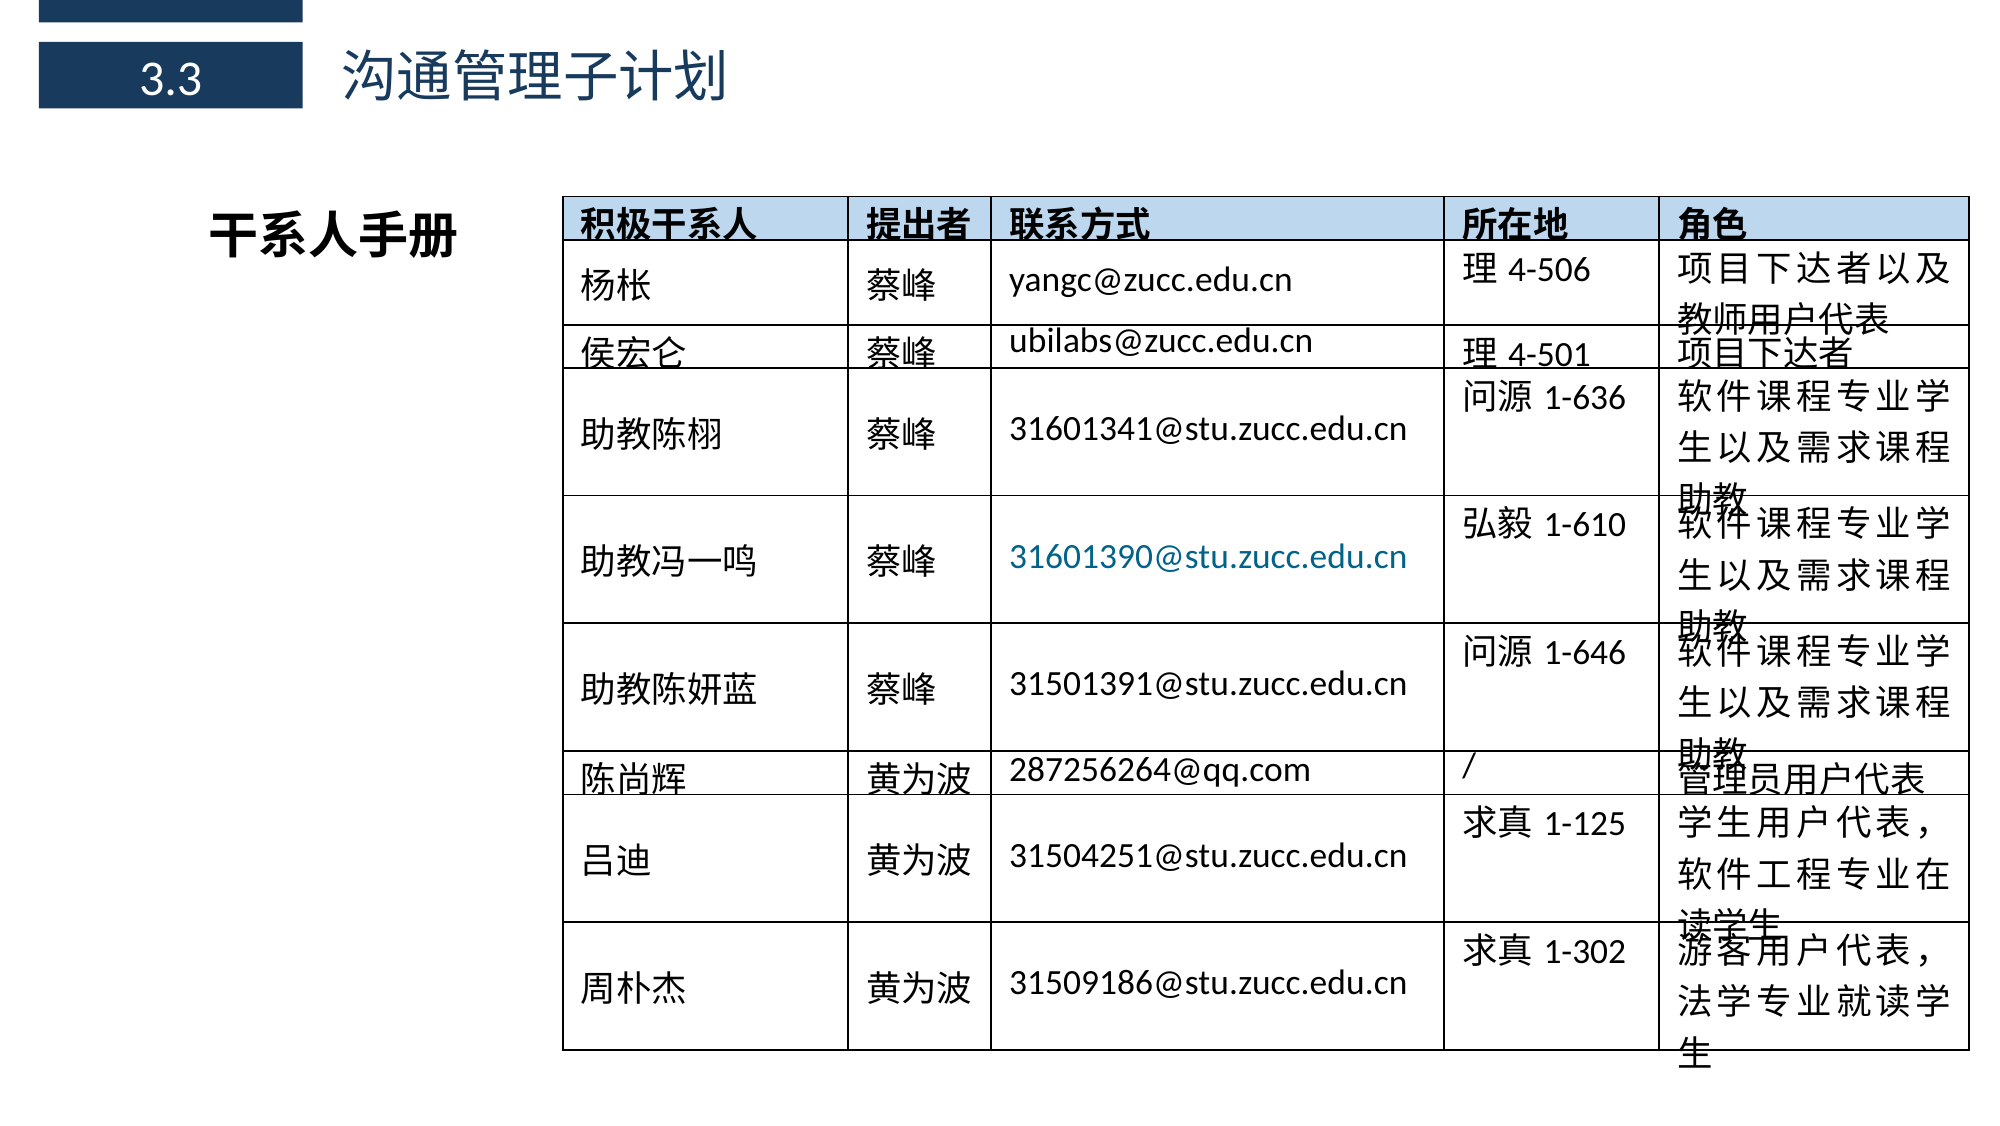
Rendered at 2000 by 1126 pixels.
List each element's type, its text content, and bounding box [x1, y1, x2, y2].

table_cell 问源1-646 [1445, 624, 1658, 750]
table_cell 管理员用户代表 [1660, 752, 1968, 794]
table_cell 项目下达者 [1660, 326, 1968, 367]
table_cell 吕迪 [564, 795, 847, 921]
table_cell / [1445, 752, 1658, 794]
table_cell 助教冯一鸣 [564, 496, 847, 622]
table_cell 31501391@stu.zucc.edu.cn [992, 624, 1443, 750]
table_cell 31601341@stu.zucc.edu.cn [992, 369, 1443, 495]
table_cell 侯宏仑 [564, 326, 847, 367]
table_cell 理4-506 [1445, 241, 1658, 324]
text_box 沟通管理子计划 [326, 33, 1320, 116]
table_cell 求真1-125 [1445, 795, 1658, 921]
table_cell 周朴杰 [564, 923, 847, 1049]
table_cell 助教陈妍蓝 [564, 624, 847, 750]
table_cell 黄为波 [849, 795, 990, 921]
text_box 3.3 [37, 40, 305, 111]
text_box 干系人手册 [104, 196, 474, 272]
table_cell 弘毅1-610 [1445, 496, 1658, 622]
table_cell 31509186@stu.zucc.edu.cn [992, 923, 1443, 1049]
table_cell 黄为波 [849, 752, 990, 794]
table_cell 黄为波 [849, 923, 990, 1049]
table_cell 287256264@qq.com [992, 752, 1443, 794]
table_header 积极干系人 [564, 197, 847, 239]
table_cell 31504251@stu.zucc.edu.cn [992, 795, 1443, 921]
table_cell 软件课程专业学生以及需求课程助教 [1660, 369, 1968, 495]
table_cell 蔡峰 [849, 496, 990, 622]
table_cell 游客用户代表，法学专业就读学生 [1660, 923, 1968, 1049]
table_cell 蔡峰 [849, 624, 990, 750]
table_header 联系方式 [992, 197, 1443, 239]
table_cell 问源1-636 [1445, 369, 1658, 495]
table_cell 助教陈栩 [564, 369, 847, 495]
table_cell 蔡峰 [849, 241, 990, 324]
table_cell 蔡峰 [849, 326, 990, 367]
table_cell 陈尚辉 [564, 752, 847, 794]
table_cell ubilabs@zucc.edu.cn [992, 326, 1443, 367]
table_cell 杨枨 [564, 241, 847, 324]
table_header 所在地 [1445, 197, 1658, 239]
table_cell yangc@zucc.edu.cn [992, 241, 1443, 324]
table_header 提出者 [849, 197, 990, 239]
table_cell 蔡峰 [849, 369, 990, 495]
table_cell 求真1-302 [1445, 923, 1658, 1049]
table_cell 31601390@stu.zucc.edu.cn [992, 496, 1443, 622]
table_header 角色 [1660, 197, 1968, 239]
table_cell 项目下达者以及教师用户代表 [1660, 241, 1968, 324]
table_cell 理4-501 [1445, 326, 1658, 367]
table_cell 软件课程专业学生以及需求课程助教 [1660, 496, 1968, 622]
table_cell 学生用户代表，软件工程专业在读学生 [1660, 795, 1968, 921]
text_box [37, 0, 305, 24]
table_cell 软件课程专业学生以及需求课程助教 [1660, 624, 1968, 750]
